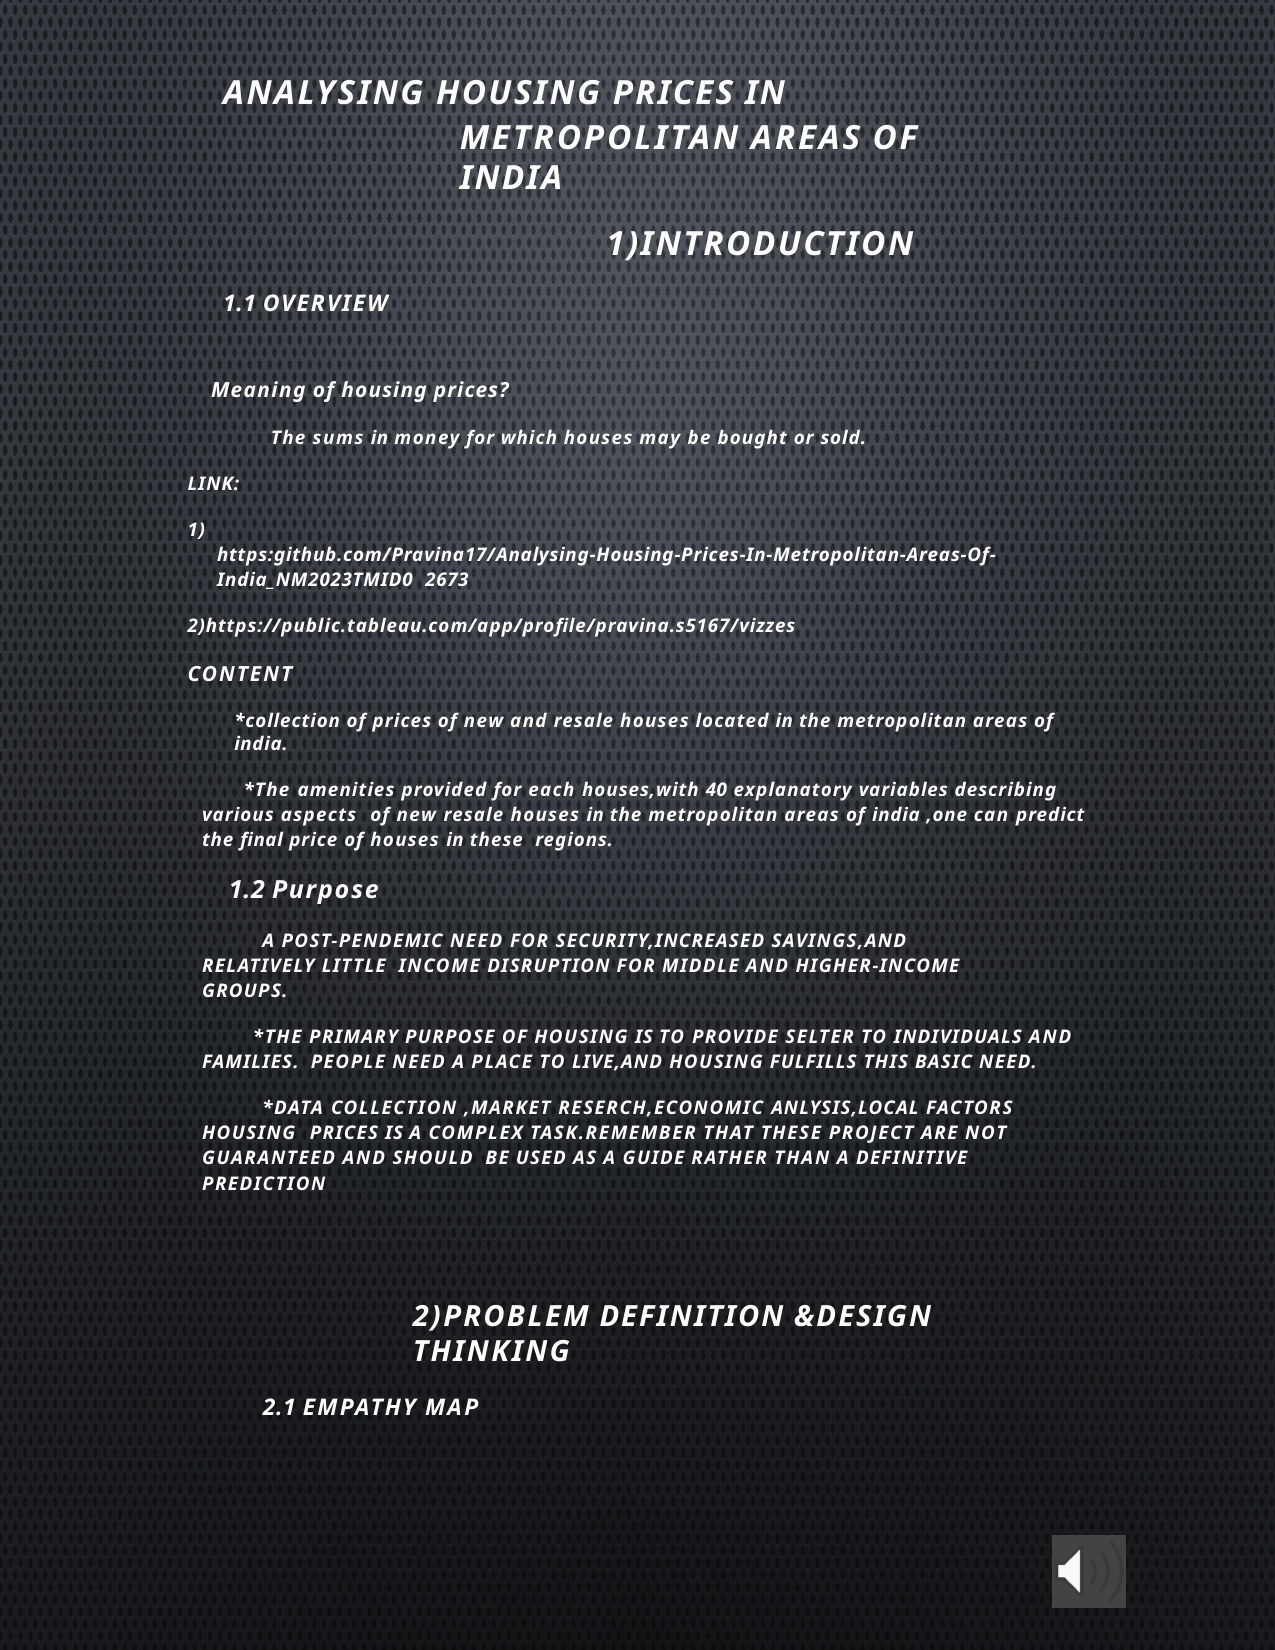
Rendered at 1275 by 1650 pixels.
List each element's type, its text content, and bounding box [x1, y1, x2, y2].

text_box Meaning of housing prices? The sums in money for which houses may be bought or sold. LINK: 1) https:github.com/Pravina17/Analysing-Housing-Prices-In-Metropolitan-Areas-Of-India_NM2023TMID0 2673 2)https://public.tableau.com/app/profile/pravina.s5167/vizzes CONTENT *collection of prices of new and resale houses located in the metropolitan areas of india. *The amenities provided for each houses,with 40 explanatory variables describing various aspects of new resale houses in the metropolitan areas of india ,one can predict the final price of houses in these regions. 1.2 Purpose A POST-PENDEMIC NEED FOR SECURITY,INCREASED SAVINGS,AND RELATIVELY LITTLE INCOME DISRUPTION FOR MIDDLE AND HIGHER-INCOME GROUPS. *THE PRIMARY PURPOSE OF HOUSING IS TO PROVIDE SELTER TO INDIVIDUALS AND FAMILIES. PEOPLE NEED A PLACE TO LIVE,AND HOUSING FULFILLS THIS BASIC NEED. *DATA COLLECTION ,MARKET RESERCH,ECONOMIC ANLYSIS,LOCAL FACTORS HOUSING PRICES IS A COMPLEX TASK.REMEMBER THAT THESE PROJECT ARE NOT GUARANTEED AND SHOULD BE USED AS A GUIDE RATHER THAN A DEFINITIVE PREDICTION [185, 374, 1089, 1194]
text_box 2)PROBLEM DEFINITION &DESIGN THINKING 2.1 EMPATHY MAP [260, 1294, 1014, 1420]
text_box ANALYSING HOUSING PRICES IN METROPOLITAN AREAS OF INDIA 1)INTRODUCTION 1.1 OVERVIEW [220, 64, 972, 316]
picture [1051, 1533, 1127, 1609]
